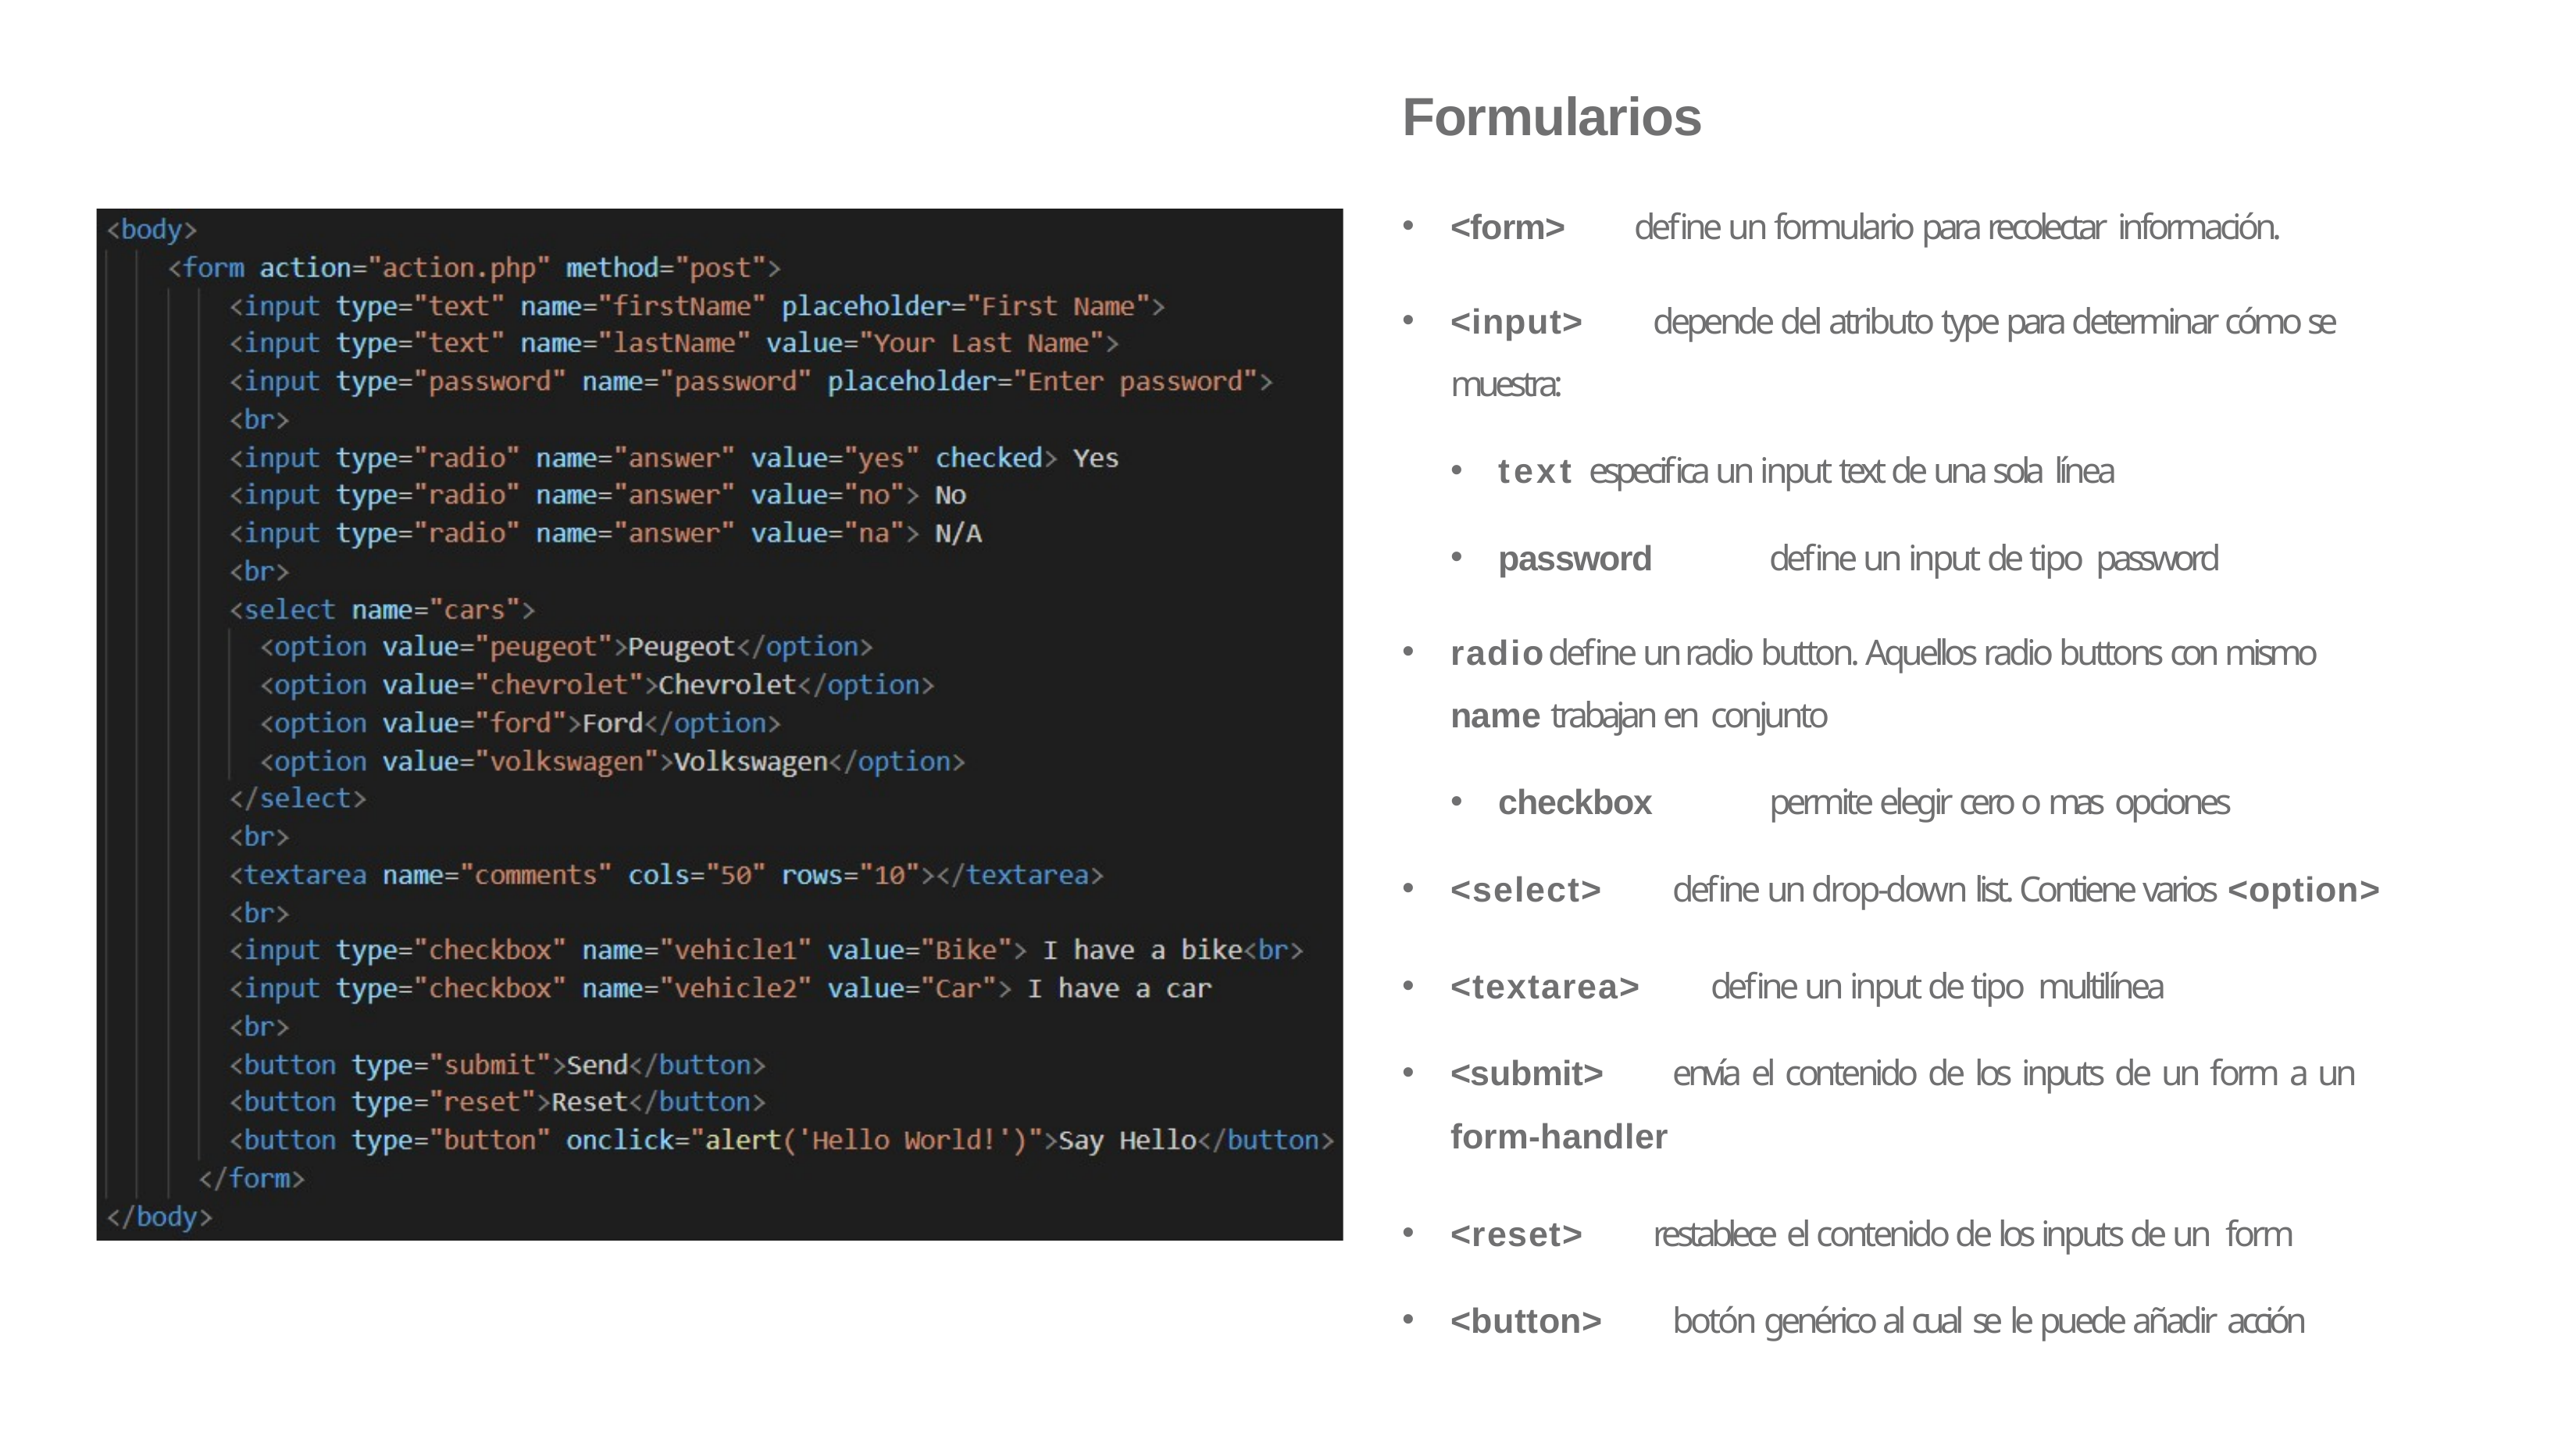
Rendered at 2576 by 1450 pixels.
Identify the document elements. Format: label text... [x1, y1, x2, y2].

text_box [96, 209, 1343, 1241]
text_box <form> define un formulario para recolectar información. <input> depende del atributo type para determinar cómo se muestra: text especifica un input text de una sola línea password define un input de tipo password radio define un radio button. Aquellos radio buttons con mismo name trabajan en conjunto checkbox permite elegir cero o mas opciones <select> define un drop-down list. Contiene varios <option> <textarea> define un input de tipo multilínea <submit> envía el contenido de los inputs de un form a un form-handler <reset> restablece el contenido de los inputs de un form <button> botón genérico al cual se le puede añadir acción [1400, 202, 2424, 1341]
title Formularios [1400, 80, 1705, 202]
